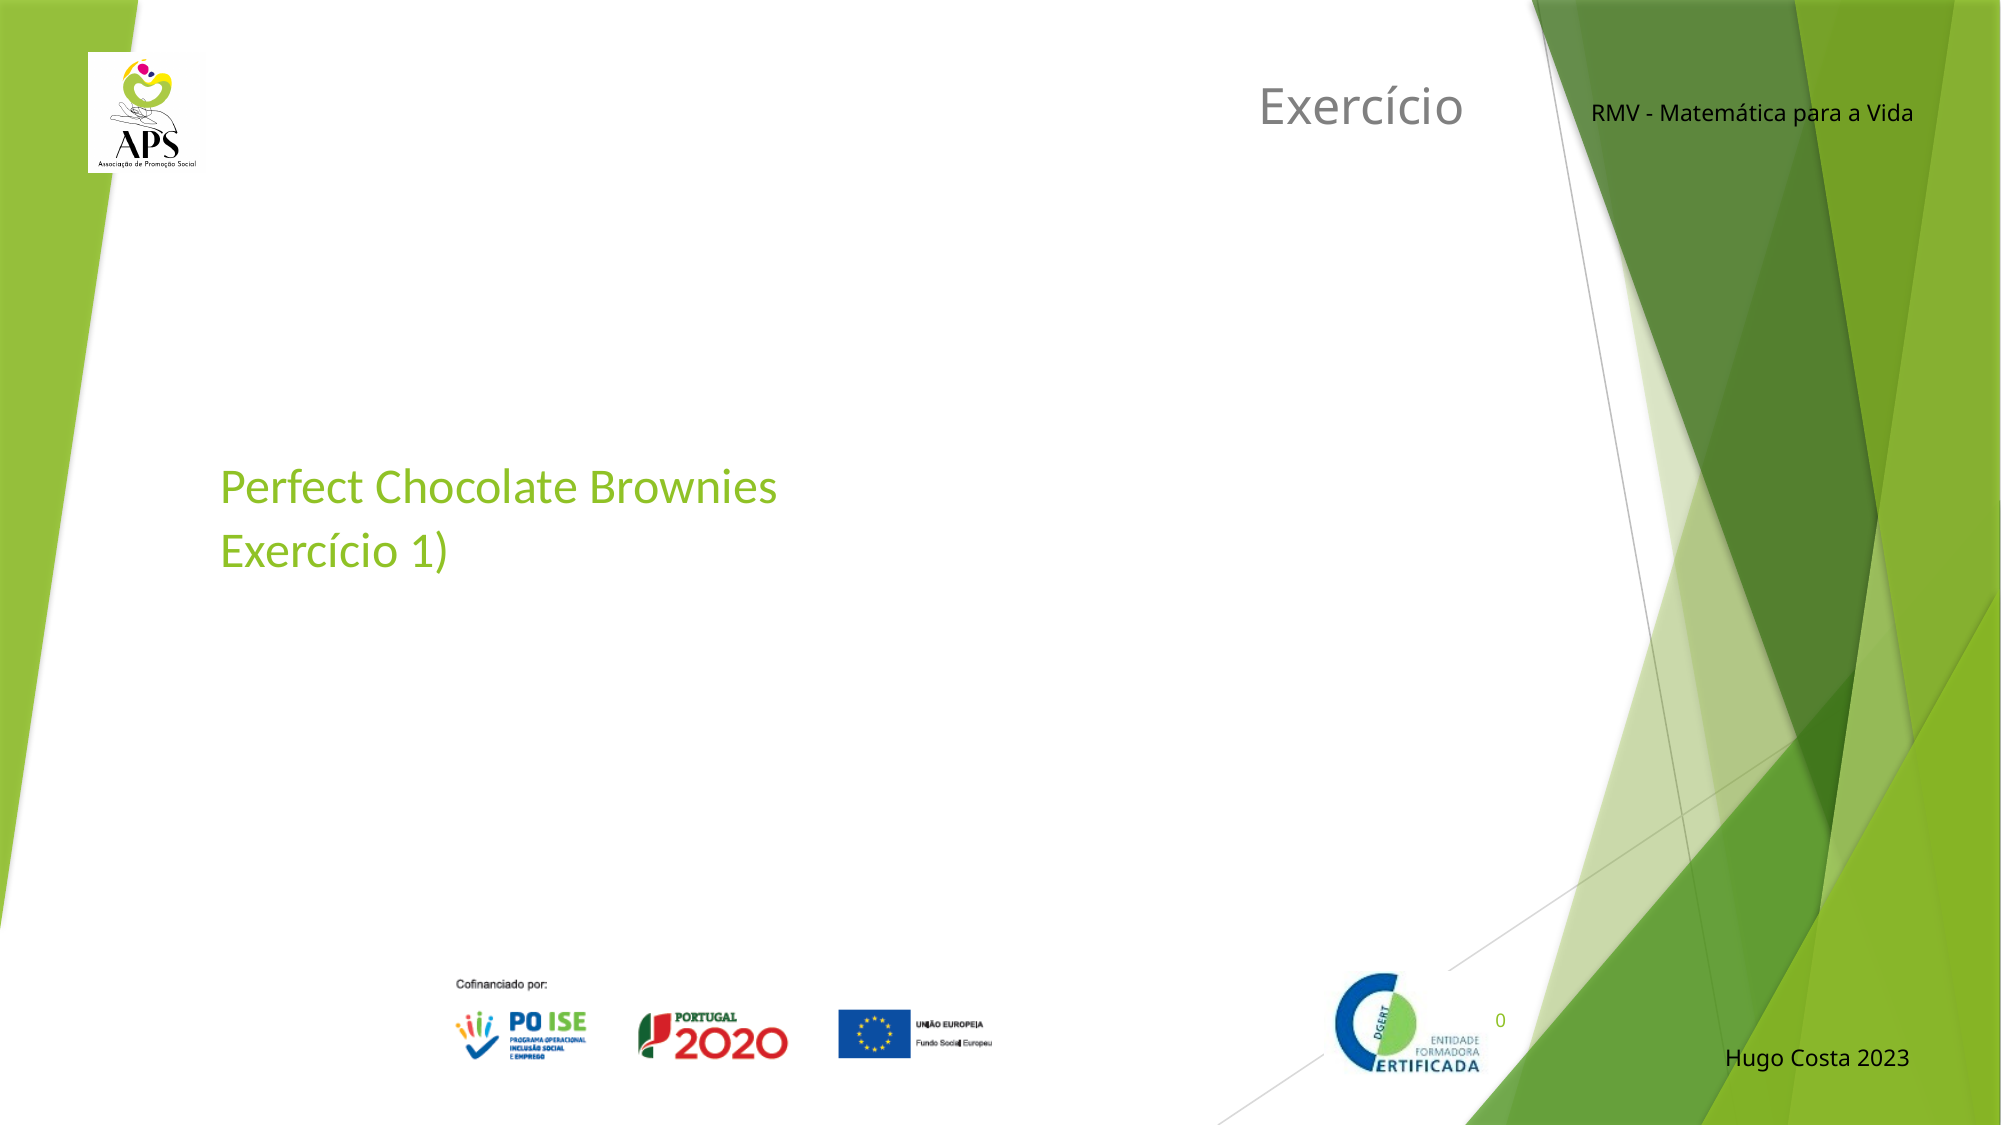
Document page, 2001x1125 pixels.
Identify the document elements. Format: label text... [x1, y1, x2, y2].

picture [87, 51, 206, 174]
text_box [0, 0, 2000, 75]
text_box Hugo Costa 2023 [1709, 1035, 1926, 1079]
title Perfect Chocolate Brownies Exercício 1) [205, 184, 1773, 967]
picture [1323, 971, 1497, 1078]
text_box RMV - Matemática para a Vida [1576, 91, 1930, 134]
subtitle Exercício [206, 75, 1480, 181]
picture [452, 973, 1001, 1079]
slide_number 60 [1501, 991, 1522, 1051]
